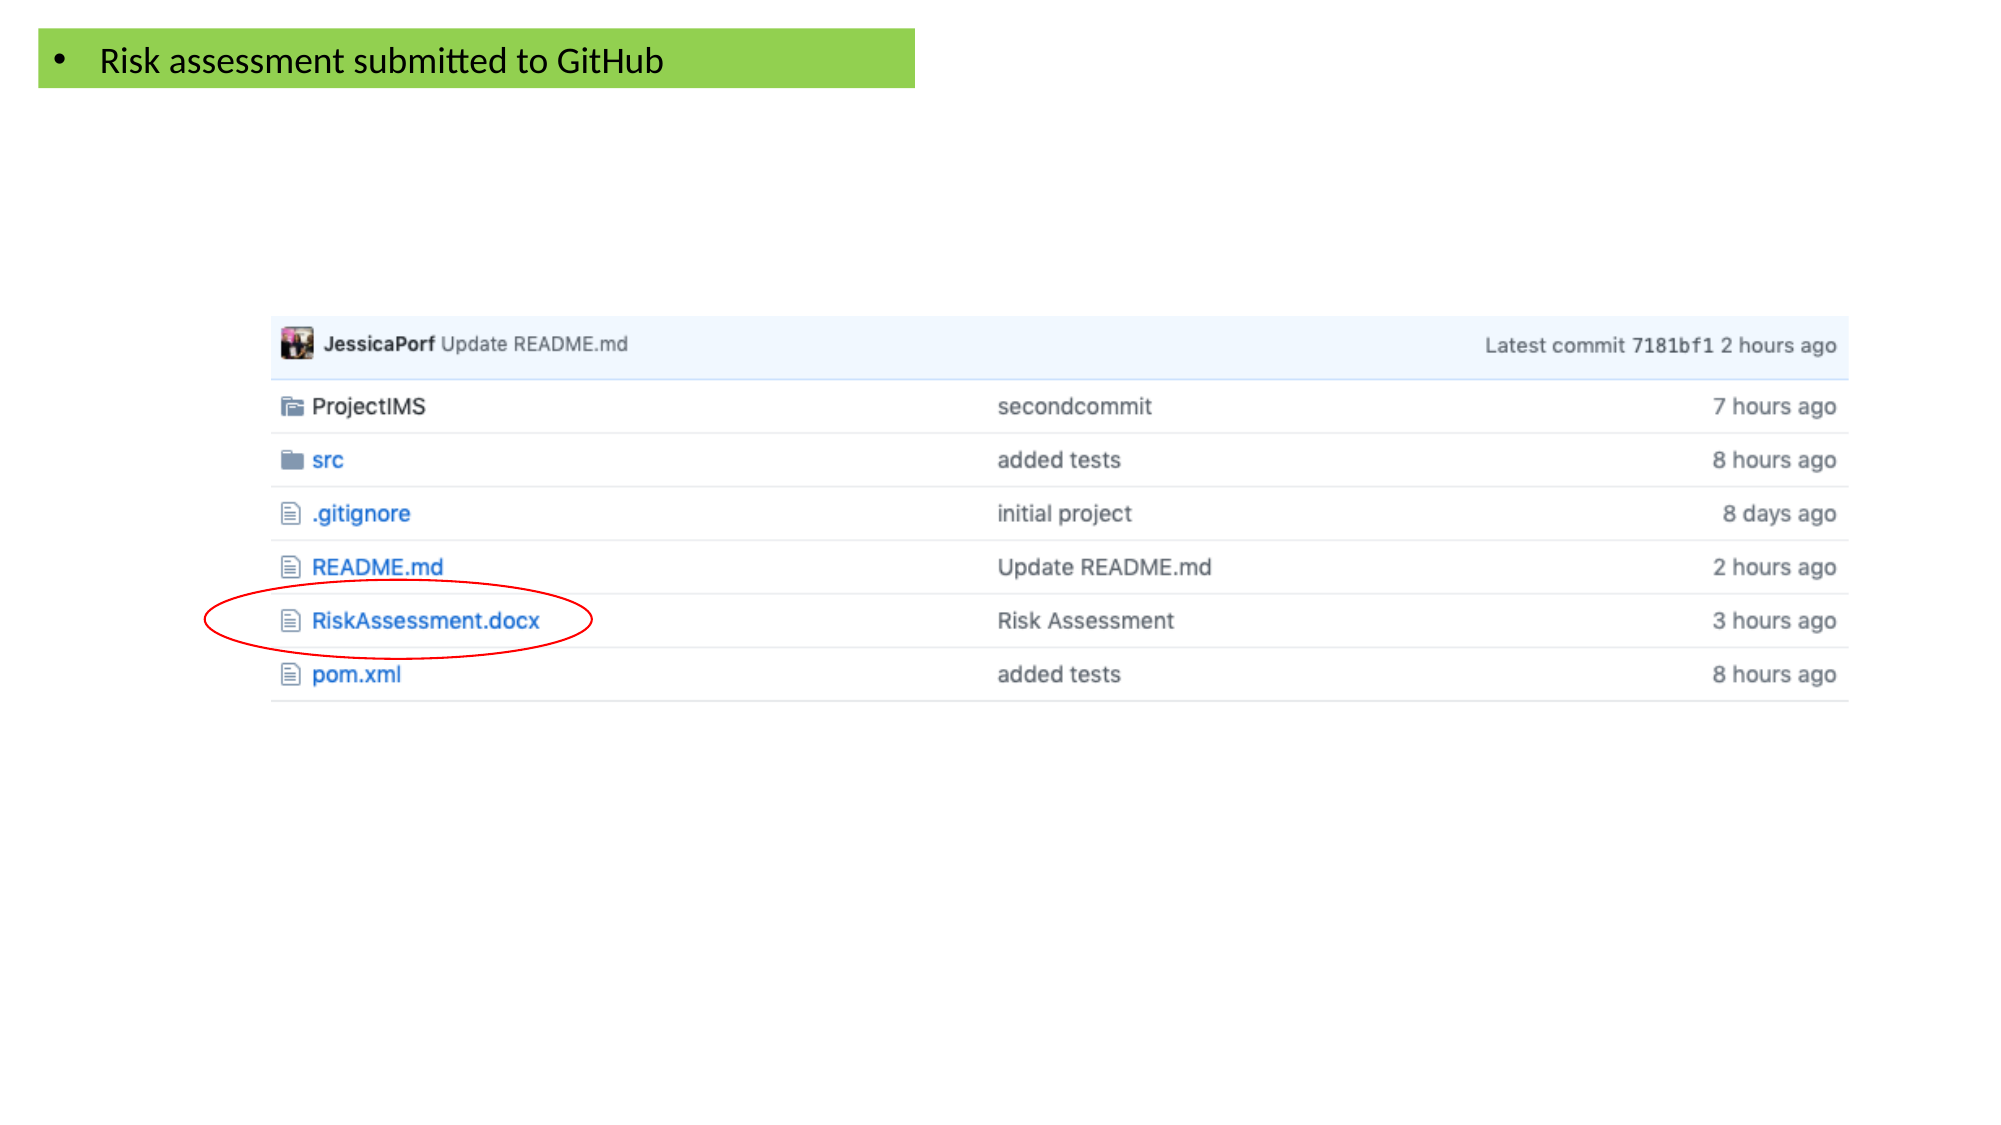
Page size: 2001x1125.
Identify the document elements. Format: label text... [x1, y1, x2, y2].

text_box [203, 588, 271, 651]
picture [271, 316, 1849, 706]
text_box Risk assessment submitted to GitHub [38, 28, 915, 89]
